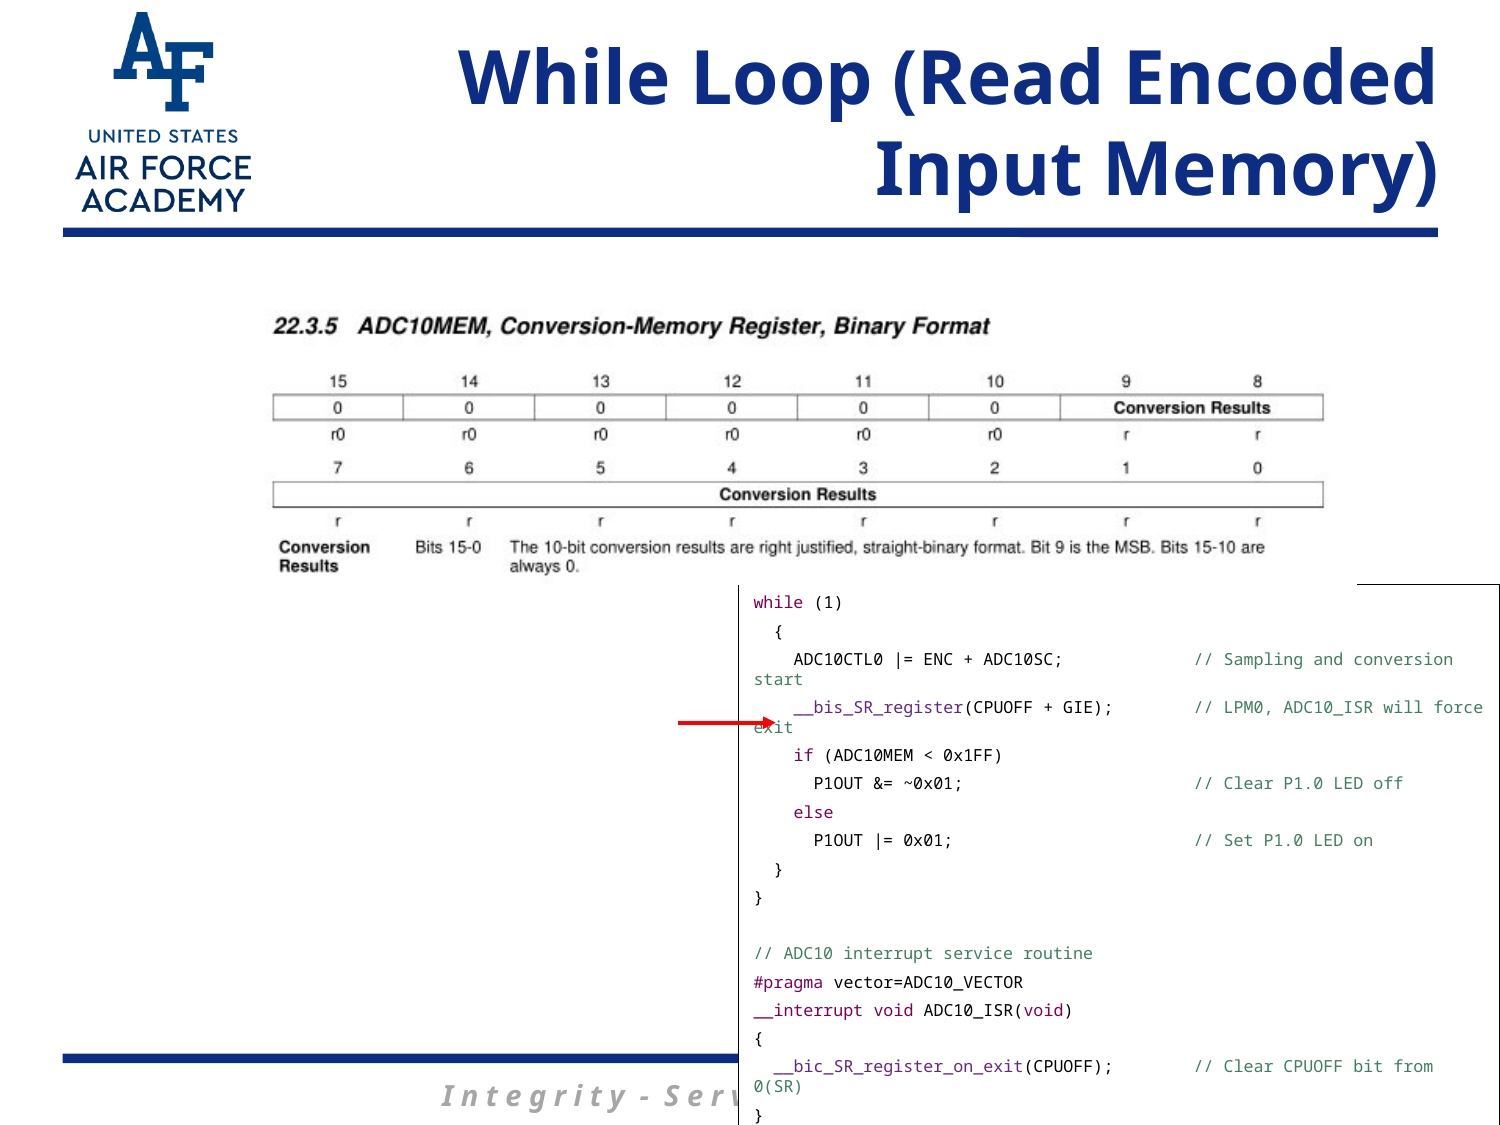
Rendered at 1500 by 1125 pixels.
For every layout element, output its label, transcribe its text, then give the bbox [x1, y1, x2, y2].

text_box while (1) { ADC10CTL0 |= ENC + ADC10SC; // Sampling and conversion start __bis_SR_register(CPUOFF + GIE); // LPM0, ADC10_ISR will force exit if (ADC10MEM < 0x1FF) P1OUT &= ~0x01; // Clear P1.0 LED off else P1OUT |= 0x01; // Set P1.0 LED on } } // ADC10 interrupt service routine #pragma vector=ADC10_VECTOR __interrupt void ADC10_ISR(void) { __bic_SR_register_on_exit(CPUOFF); // Clear CPUOFF bit from 0(SR) } [738, 584, 1500, 1125]
picture [265, 309, 1357, 586]
picture [75, 12, 251, 212]
title While Loop (Read Encoded Input Memory) [299, 29, 1456, 211]
